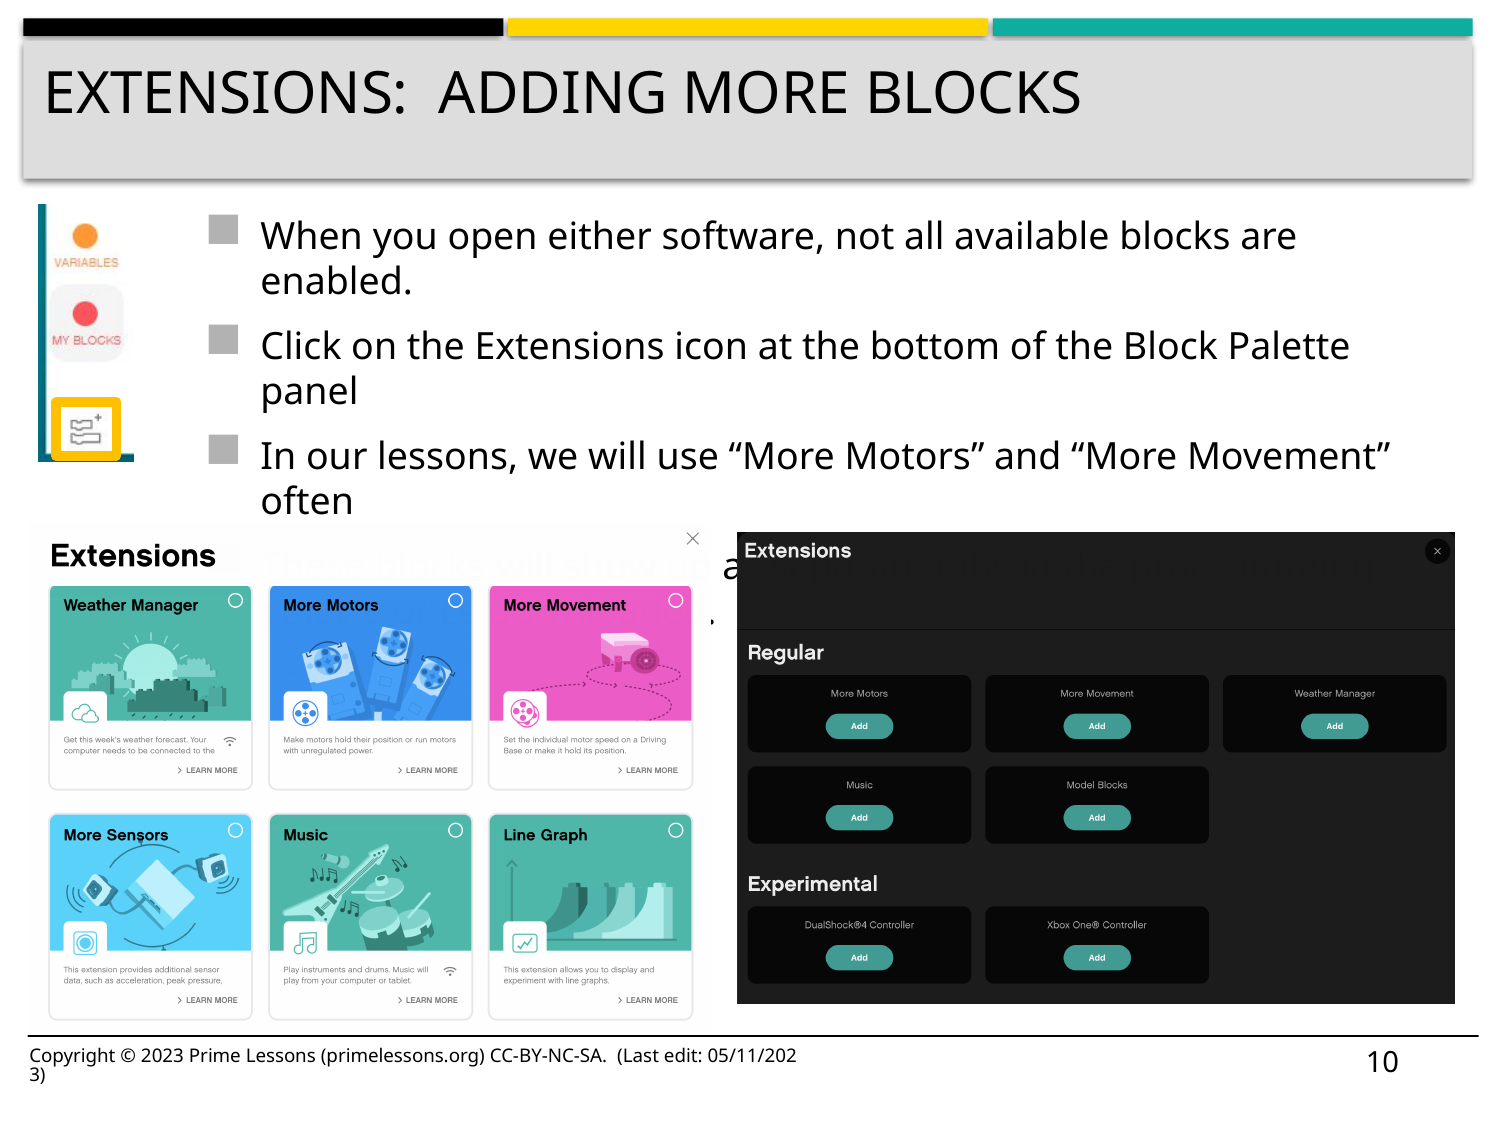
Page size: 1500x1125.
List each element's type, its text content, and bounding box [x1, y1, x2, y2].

picture [38, 449, 42, 462]
footer Copyright © 2023 Prime Lessons (primelessons.org) CC-BY-NC-SA. (Last edit: 05/11/2023) [14, 1036, 814, 1097]
title EXTENSIONS: ADDING MORE BLOCKS [28, 48, 1464, 172]
list When you open either software, not all available blocks are enabled. Click on the Extensions icon at the bottom of the Block Palette panel In our lessons, we will use “More Motors” and “More Movement” often These blocks will show up as separate tabs in the programming palette once downloaded. [195, 204, 1468, 676]
picture [737, 531, 1456, 1004]
slide_number 10 [1351, 1036, 1478, 1097]
picture [38, 203, 135, 462]
picture [28, 521, 712, 1032]
